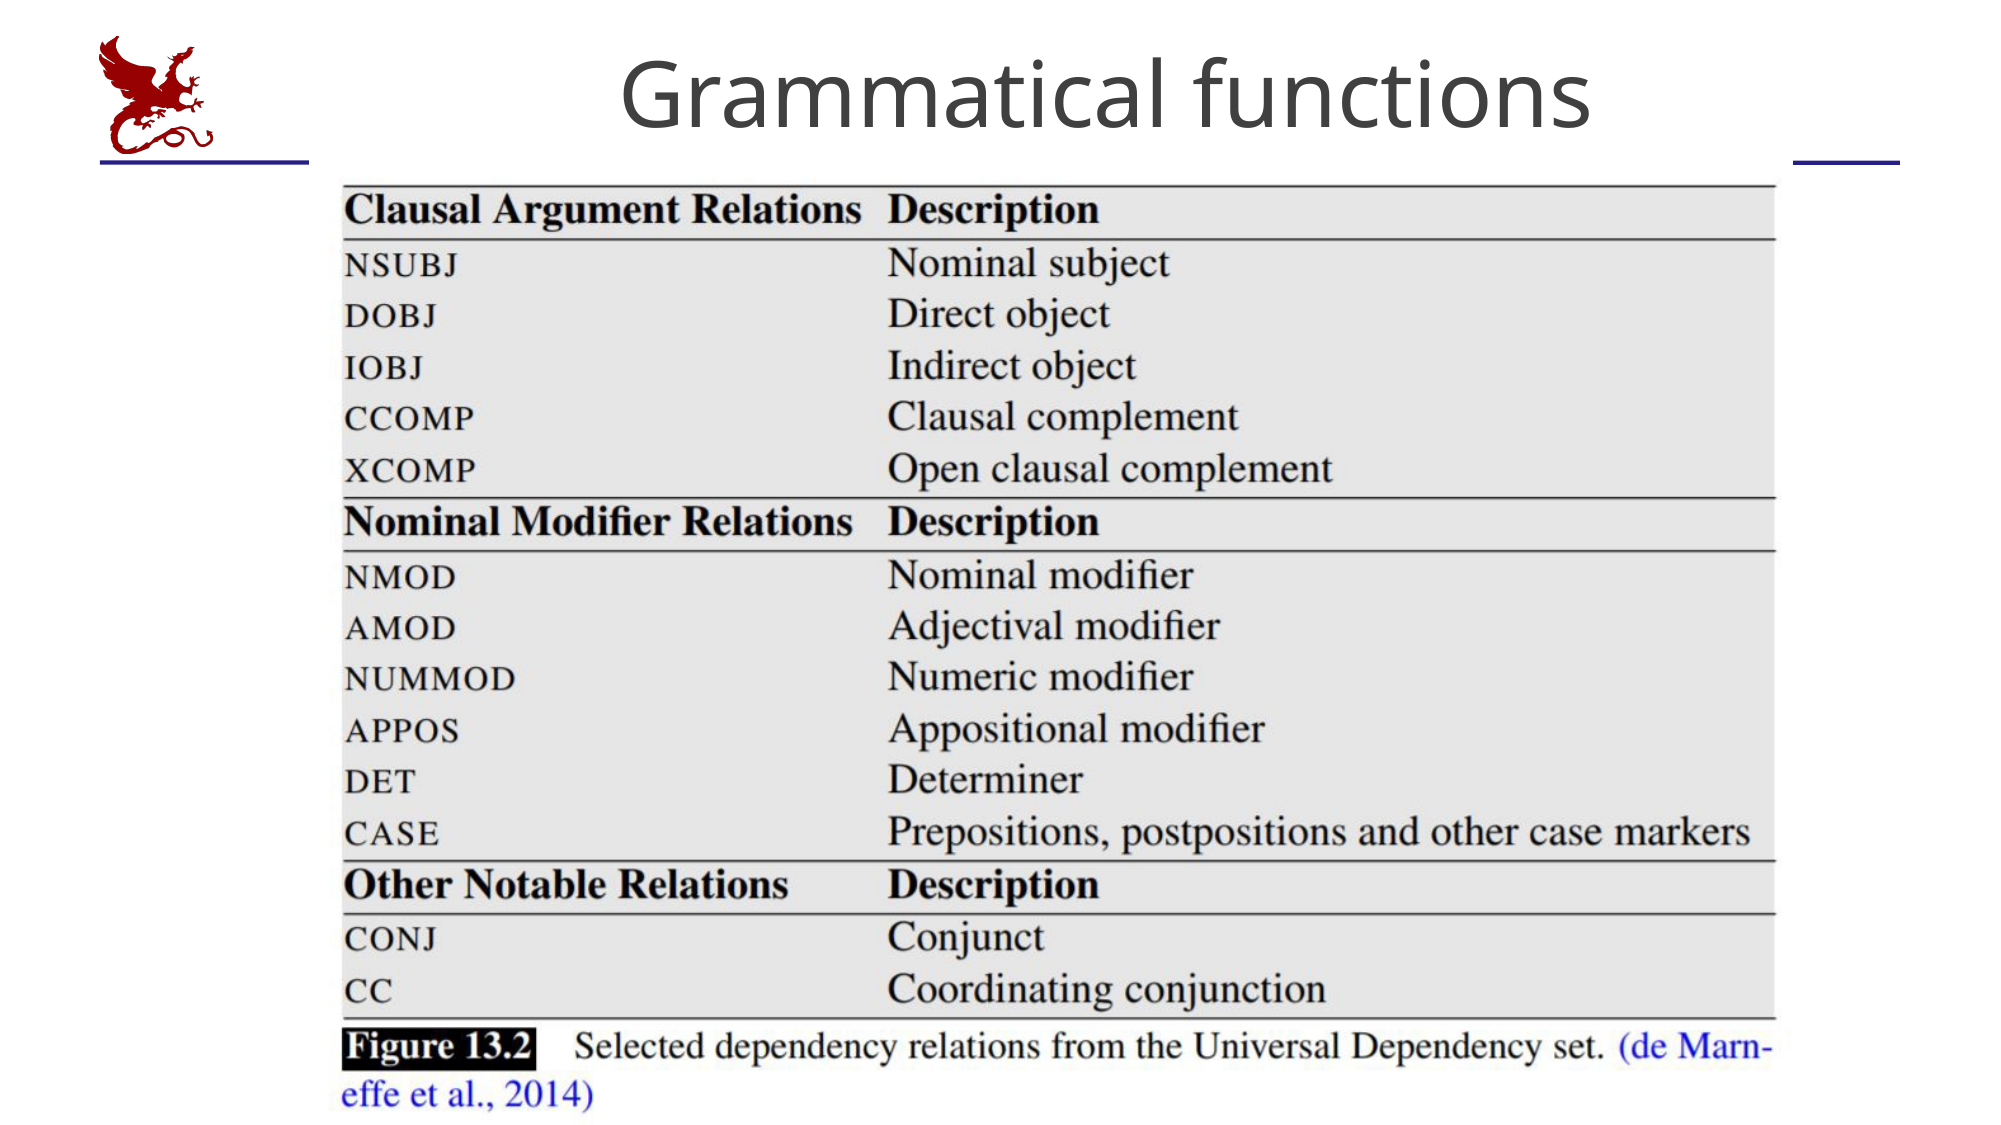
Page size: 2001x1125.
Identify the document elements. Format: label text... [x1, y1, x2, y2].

picture [309, 156, 1794, 1125]
picture [99, 36, 213, 154]
title Grammatical functions [616, 33, 1725, 155]
